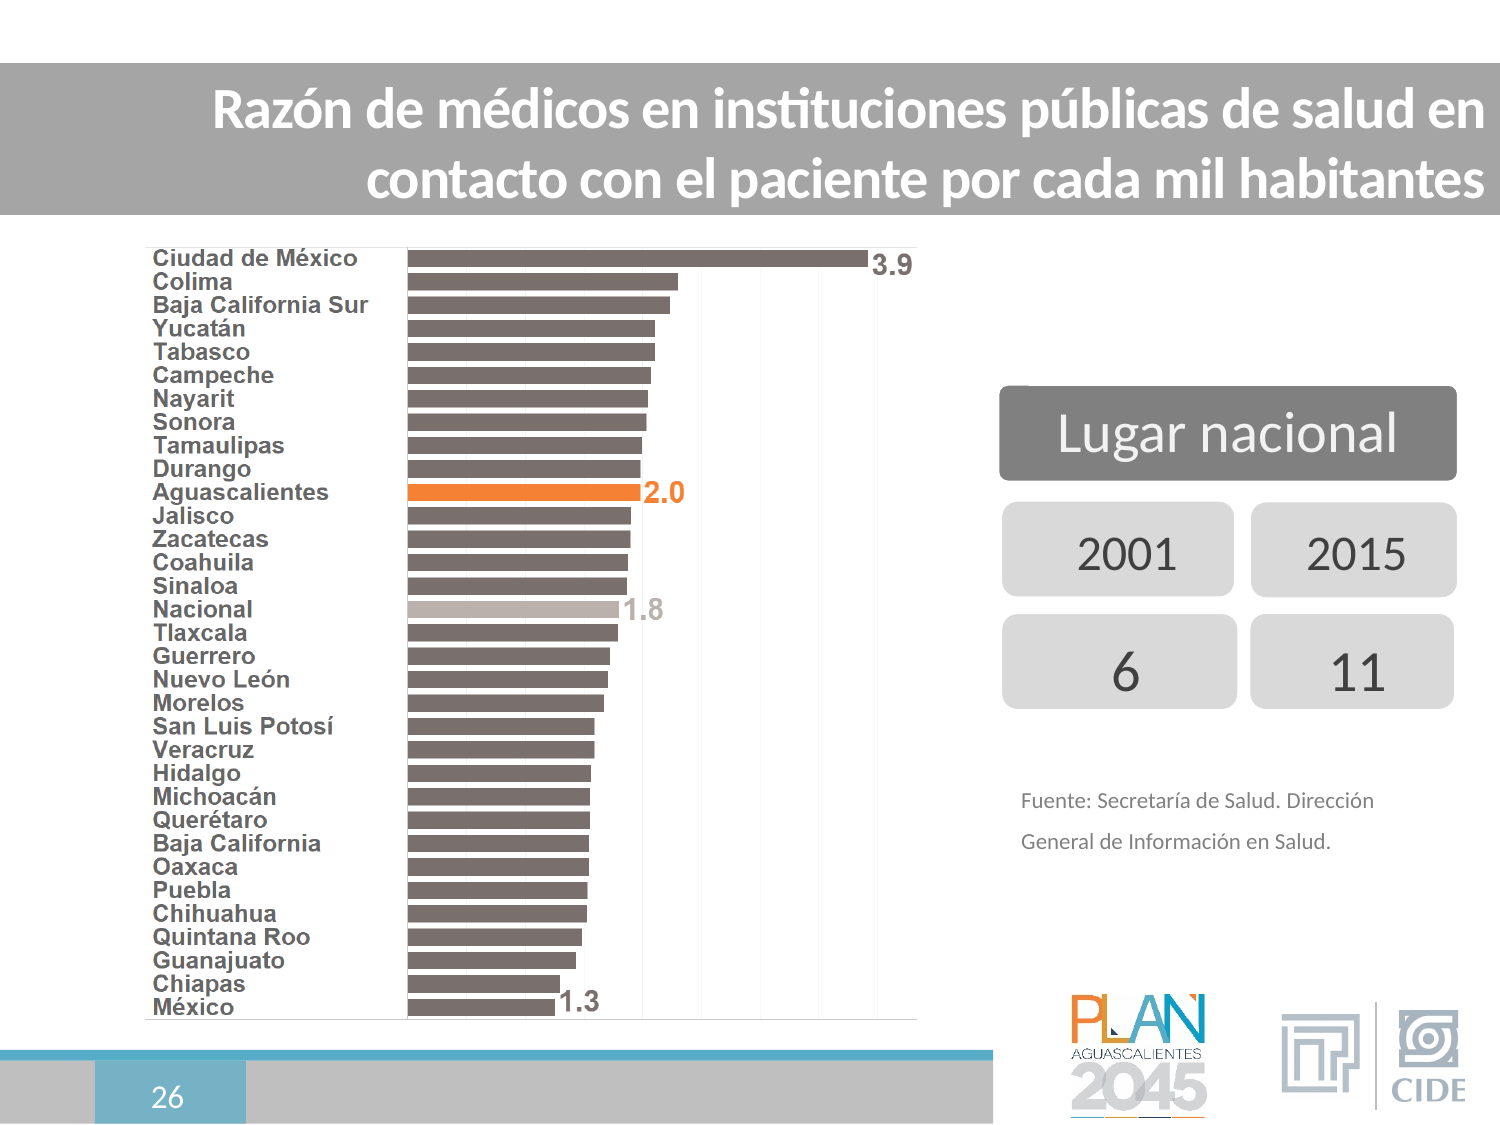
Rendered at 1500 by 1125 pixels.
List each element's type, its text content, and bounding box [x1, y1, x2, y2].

list 6 [1050, 634, 1187, 689]
picture [144, 240, 918, 1024]
picture [1170, 994, 1200, 1033]
list 2001 [1040, 520, 1200, 575]
list 2015 [1274, 520, 1424, 575]
list 11 [1282, 634, 1419, 689]
slide_number 26 [86, 1065, 249, 1125]
list Fuente: Secretaría de Salud. Dirección General de Información en Salud. [1006, 764, 1456, 820]
picture [1071, 994, 1207, 1118]
title Razón de médicos en instituciones públicas de salud en contacto con el paciente por cada mil habitantes [0, 63, 1500, 215]
